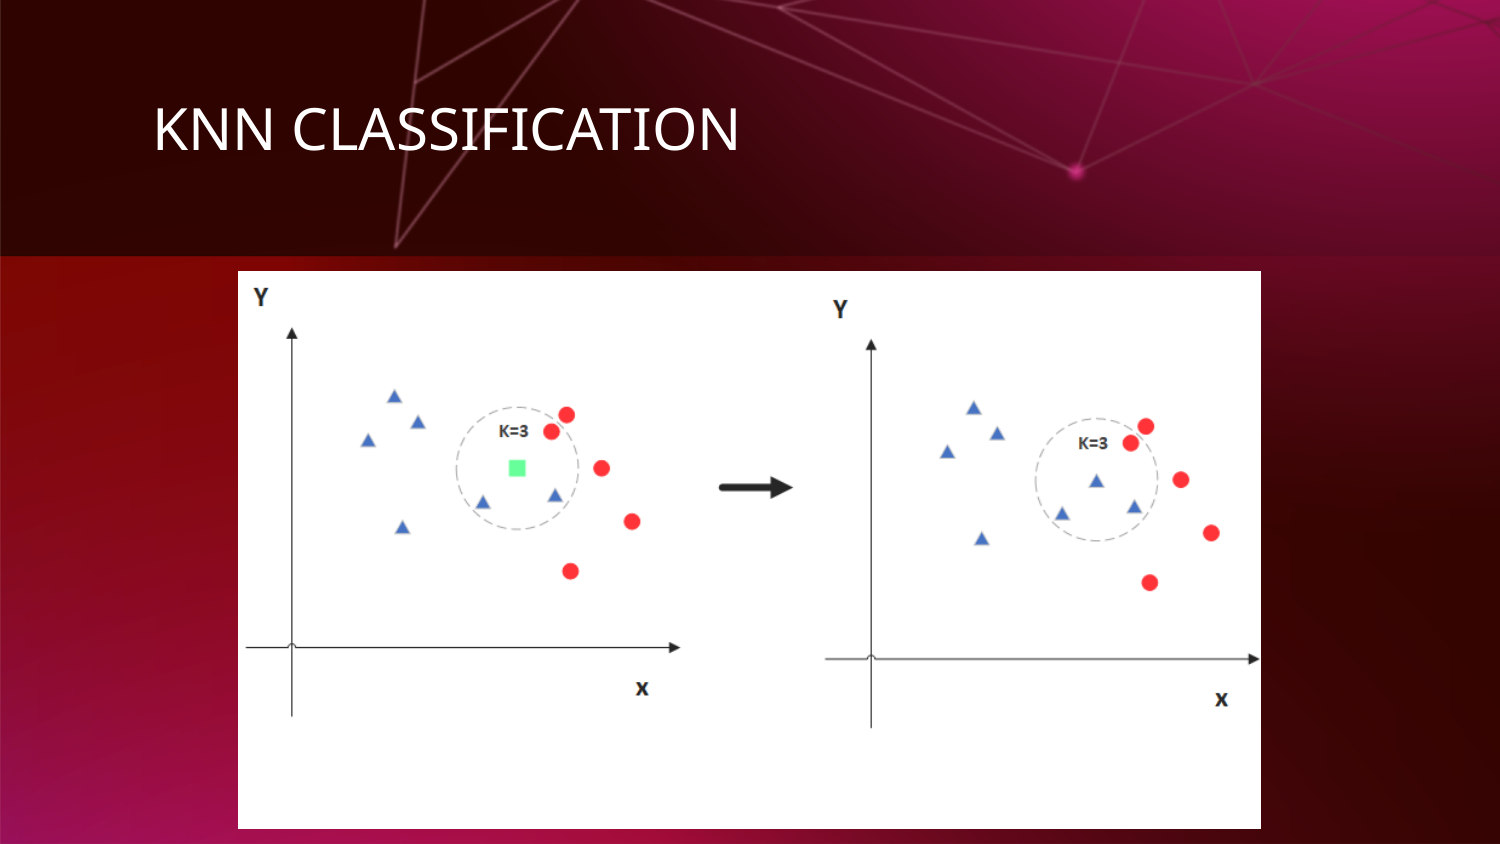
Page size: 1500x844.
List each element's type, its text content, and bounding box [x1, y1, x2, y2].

picture [0, 0, 1500, 844]
text_box KNN CLASSIFICATION [137, 84, 888, 170]
